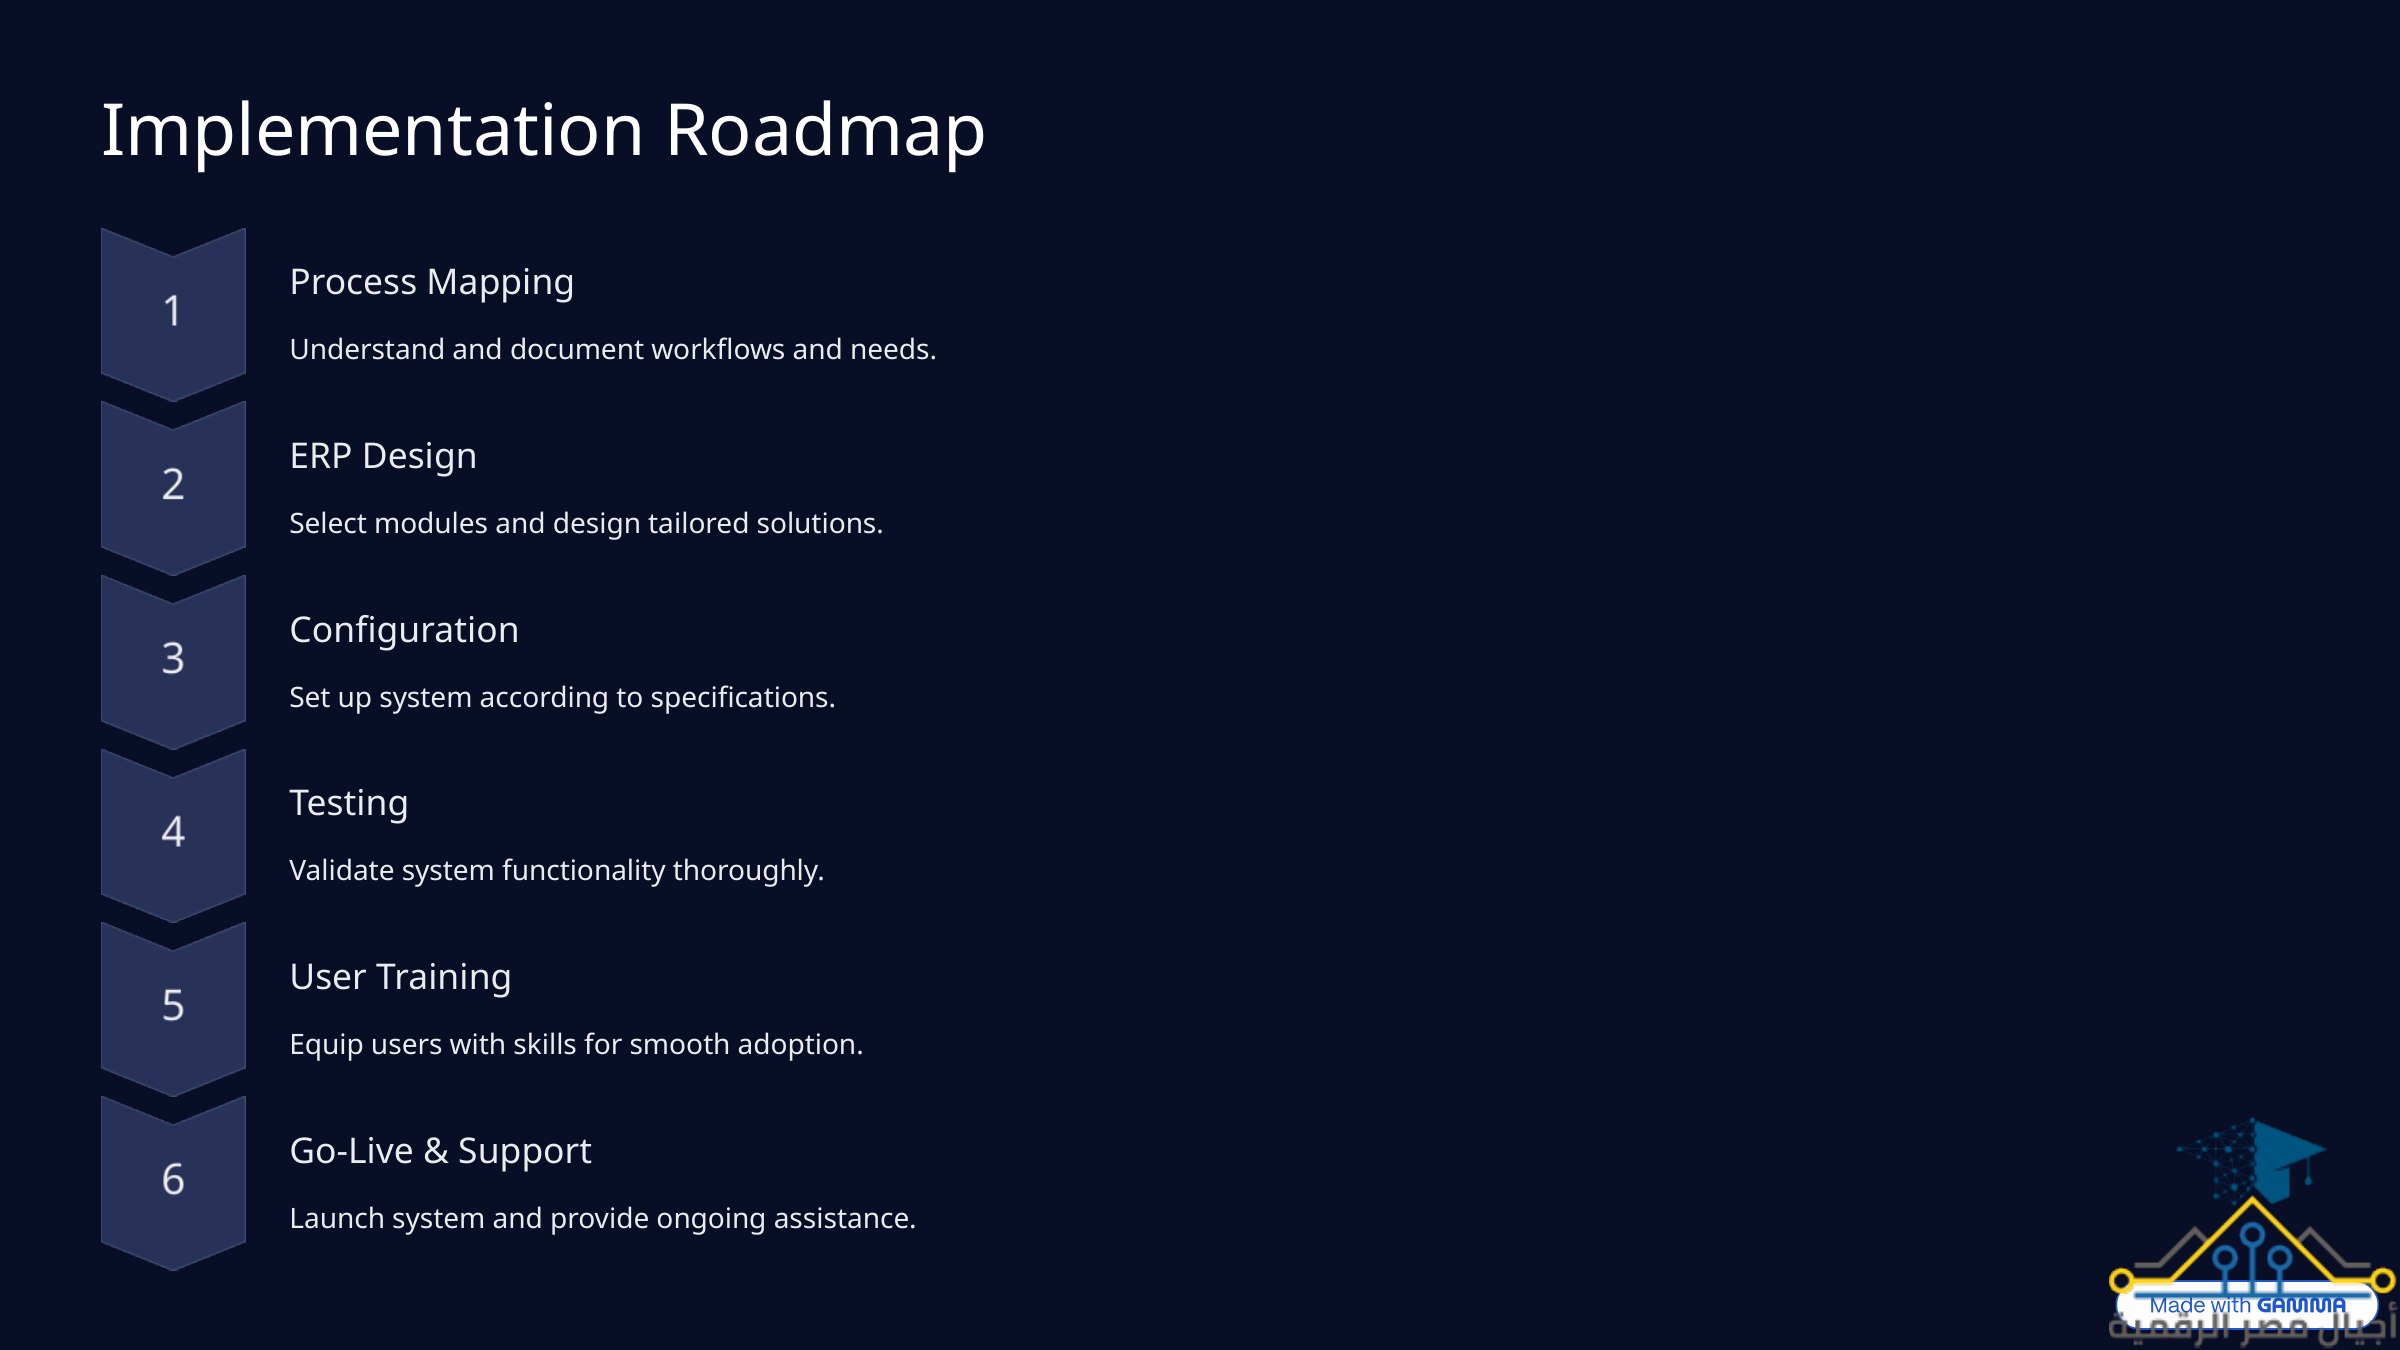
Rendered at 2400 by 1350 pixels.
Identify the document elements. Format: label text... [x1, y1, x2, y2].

text_box Understand and document workflows and needs. [289, 319, 2299, 366]
picture [2106, 1116, 2399, 1349]
text_box Select modules and design tailored solutions. [289, 493, 2299, 540]
text_box ERP Design [289, 430, 652, 476]
text_box User Training [289, 951, 652, 997]
text_box Launch system and provide ongoing assistance. [289, 1187, 2108, 1235]
picture [101, 228, 246, 1271]
text_box Testing [289, 778, 652, 824]
text_box Set up system according to specifications. [289, 666, 2299, 714]
text_box Equip users with skills for smooth adoption. [289, 1014, 2299, 1061]
text_box Implementation Roadmap [101, 79, 1010, 171]
text_box Configuration [289, 604, 652, 650]
text_box Process Mapping [289, 257, 652, 303]
text_box Validate system functionality thoroughly. [289, 840, 2299, 887]
text_box Go-Live & Support [289, 1125, 652, 1171]
